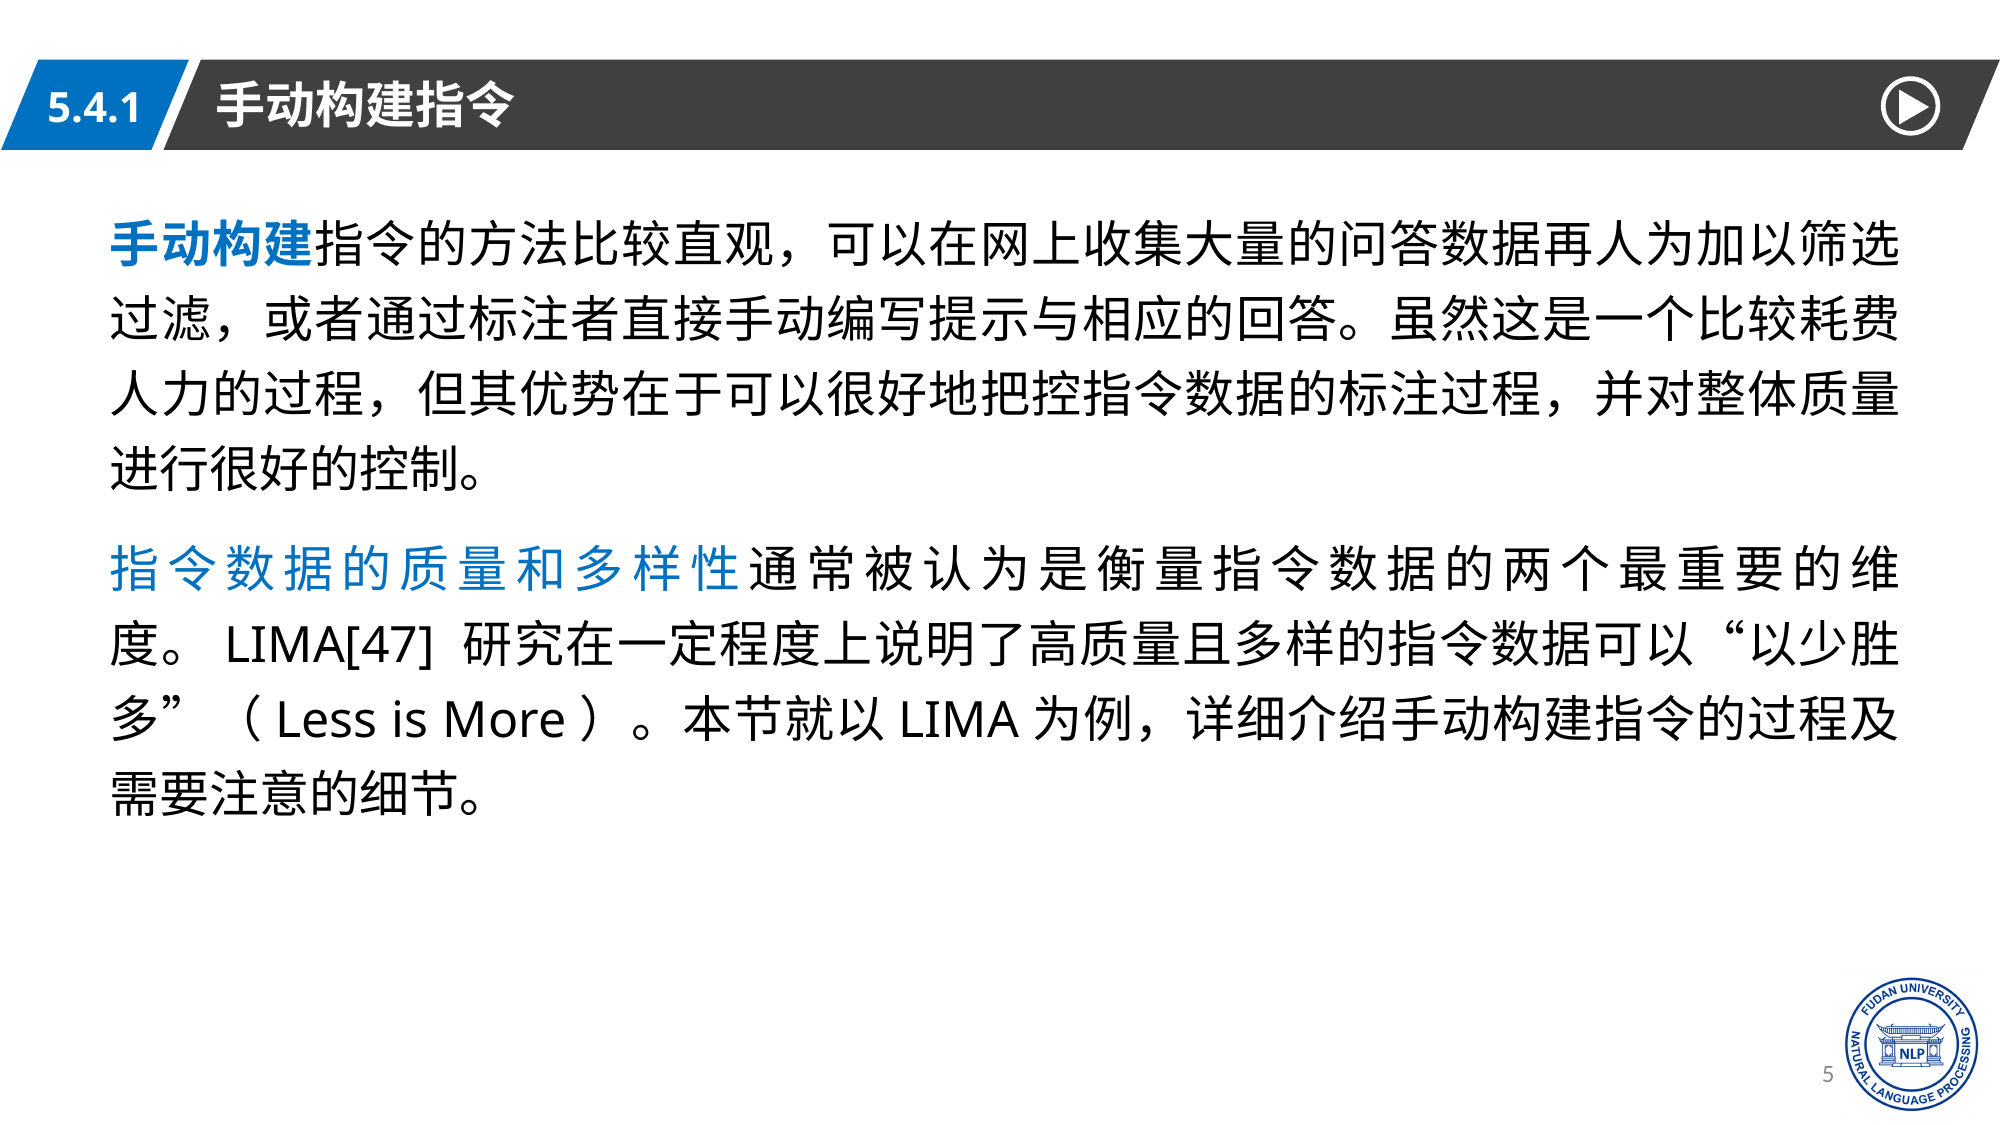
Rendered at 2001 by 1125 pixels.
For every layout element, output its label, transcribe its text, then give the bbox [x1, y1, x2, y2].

text_box 手动构建指令 [200, 66, 531, 142]
text_box [32, 59, 189, 120]
text_box 手动构建指令的方法比较直观，可以在网上收集大量的问答数据再人为加以筛选过滤，或者通过标注者直接手动编写提示与相应的回答。虽然这是一个比较耗费人力的过程，但其优势在于可以很好地把控指令数据的标注过程，并对整体质量进行很好的控制。 指令数据的质量和多样性通常被认为是衡量指令数据的两个最重要的维度。LIMA[47] 研究在一定程度上说明了高质量且多样的指令数据可以“以少胜多”（Less is More）。本节就以LIMA为例，详细介绍手动构建指令的过程及需要注意的细节。 [94, 189, 1915, 830]
text_box 5.4.1 [26, 73, 164, 138]
slide_number 53 [1412, 1042, 1863, 1103]
picture [1834, 972, 1985, 1117]
text_box [1, 89, 157, 150]
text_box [1883, 78, 1939, 134]
text_box [163, 59, 2000, 150]
